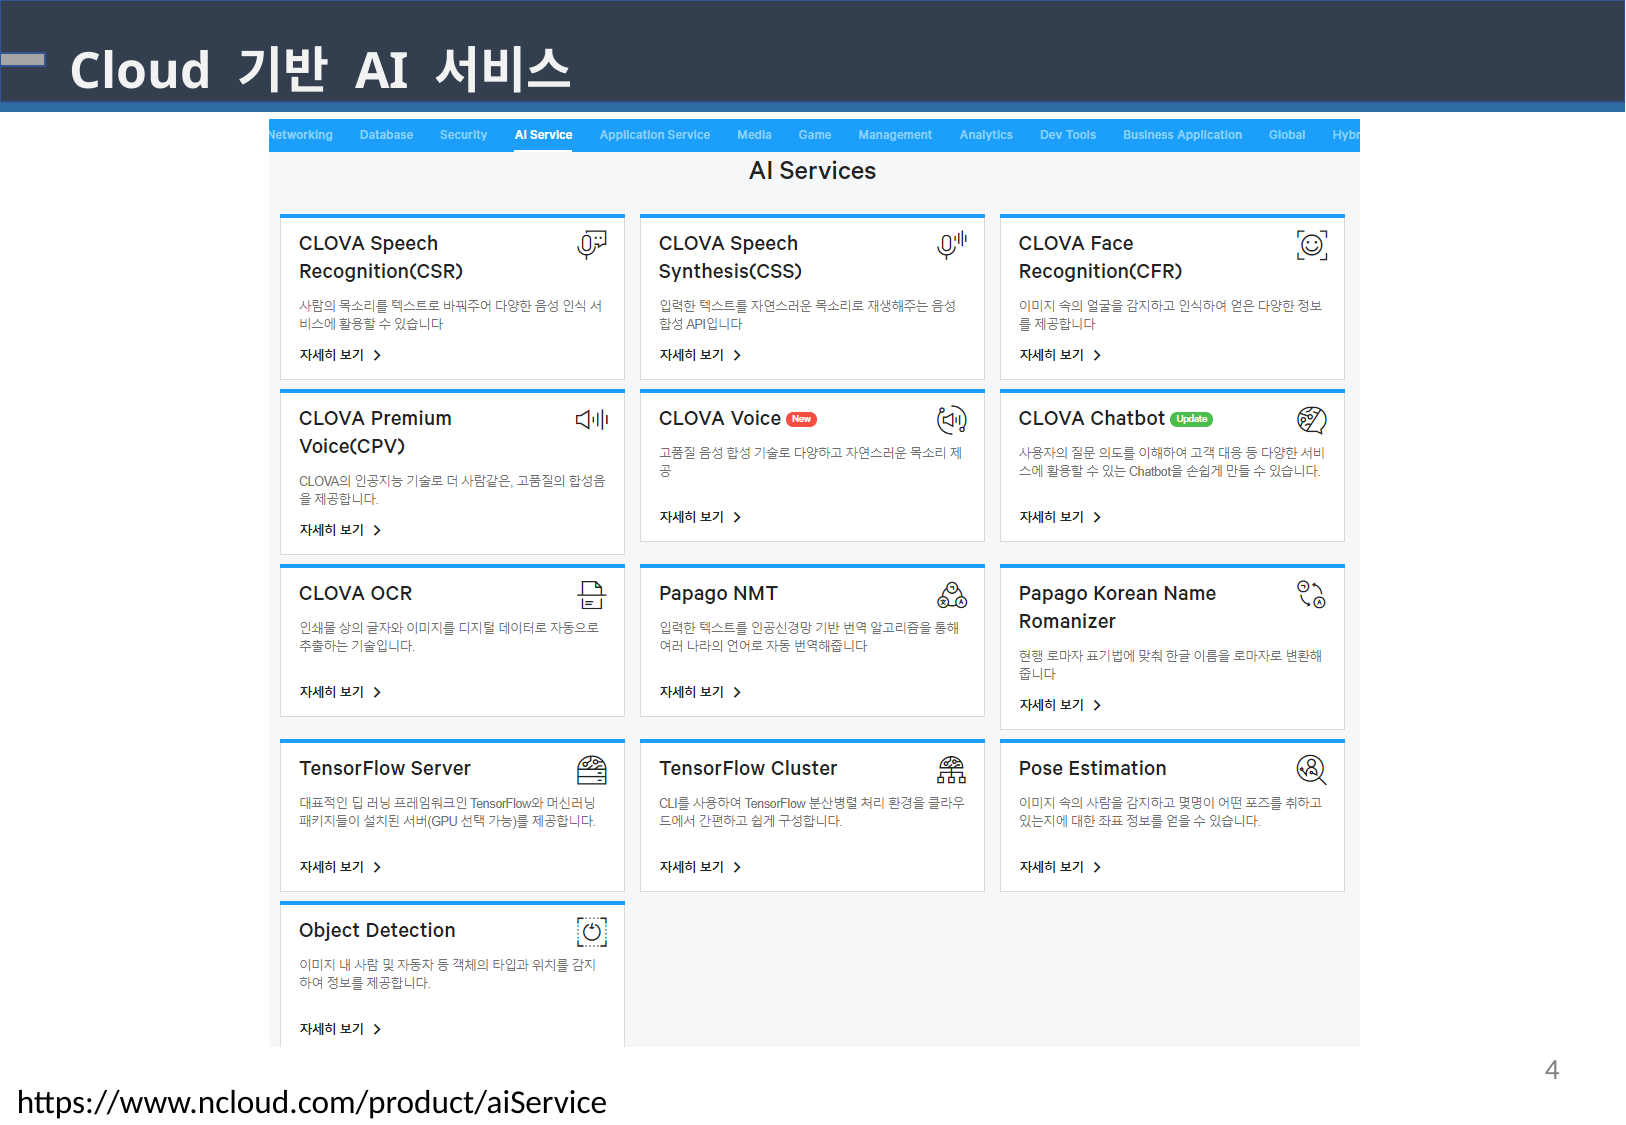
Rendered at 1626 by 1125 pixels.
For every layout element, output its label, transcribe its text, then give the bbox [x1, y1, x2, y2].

title Cloud 기반 AI 서비스 [55, 37, 1457, 90]
text_box https://www.ncloud.com/product/aiService [2, 1072, 1625, 1125]
slide_number 4 [1246, 1042, 1575, 1072]
picture [269, 119, 1360, 1048]
